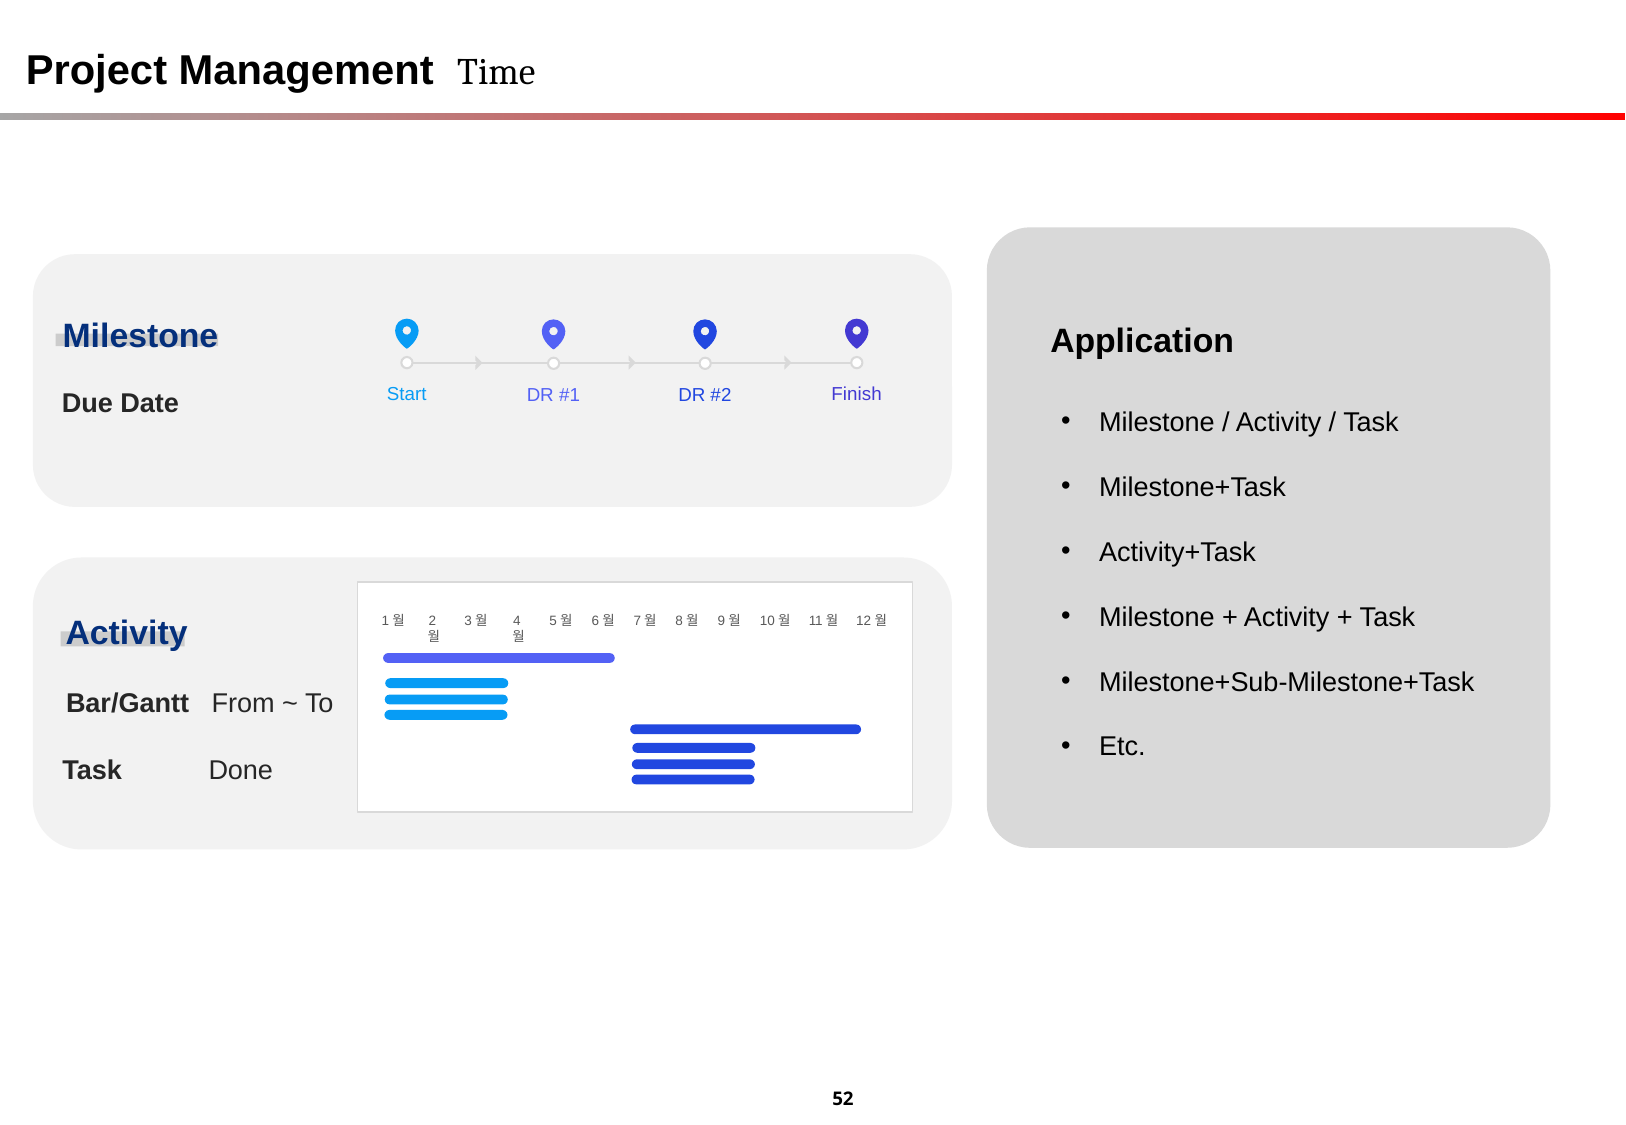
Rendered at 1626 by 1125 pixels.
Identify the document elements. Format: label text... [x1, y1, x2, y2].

text_box [30, 555, 955, 852]
slide_number 52 [813, 1080, 869, 1119]
text_box Project Management Time [11, 35, 551, 101]
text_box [48, 603, 352, 794]
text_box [357, 581, 913, 813]
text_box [1034, 310, 1498, 763]
text_box [984, 225, 1553, 850]
text_box [30, 252, 955, 510]
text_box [43, 305, 897, 427]
